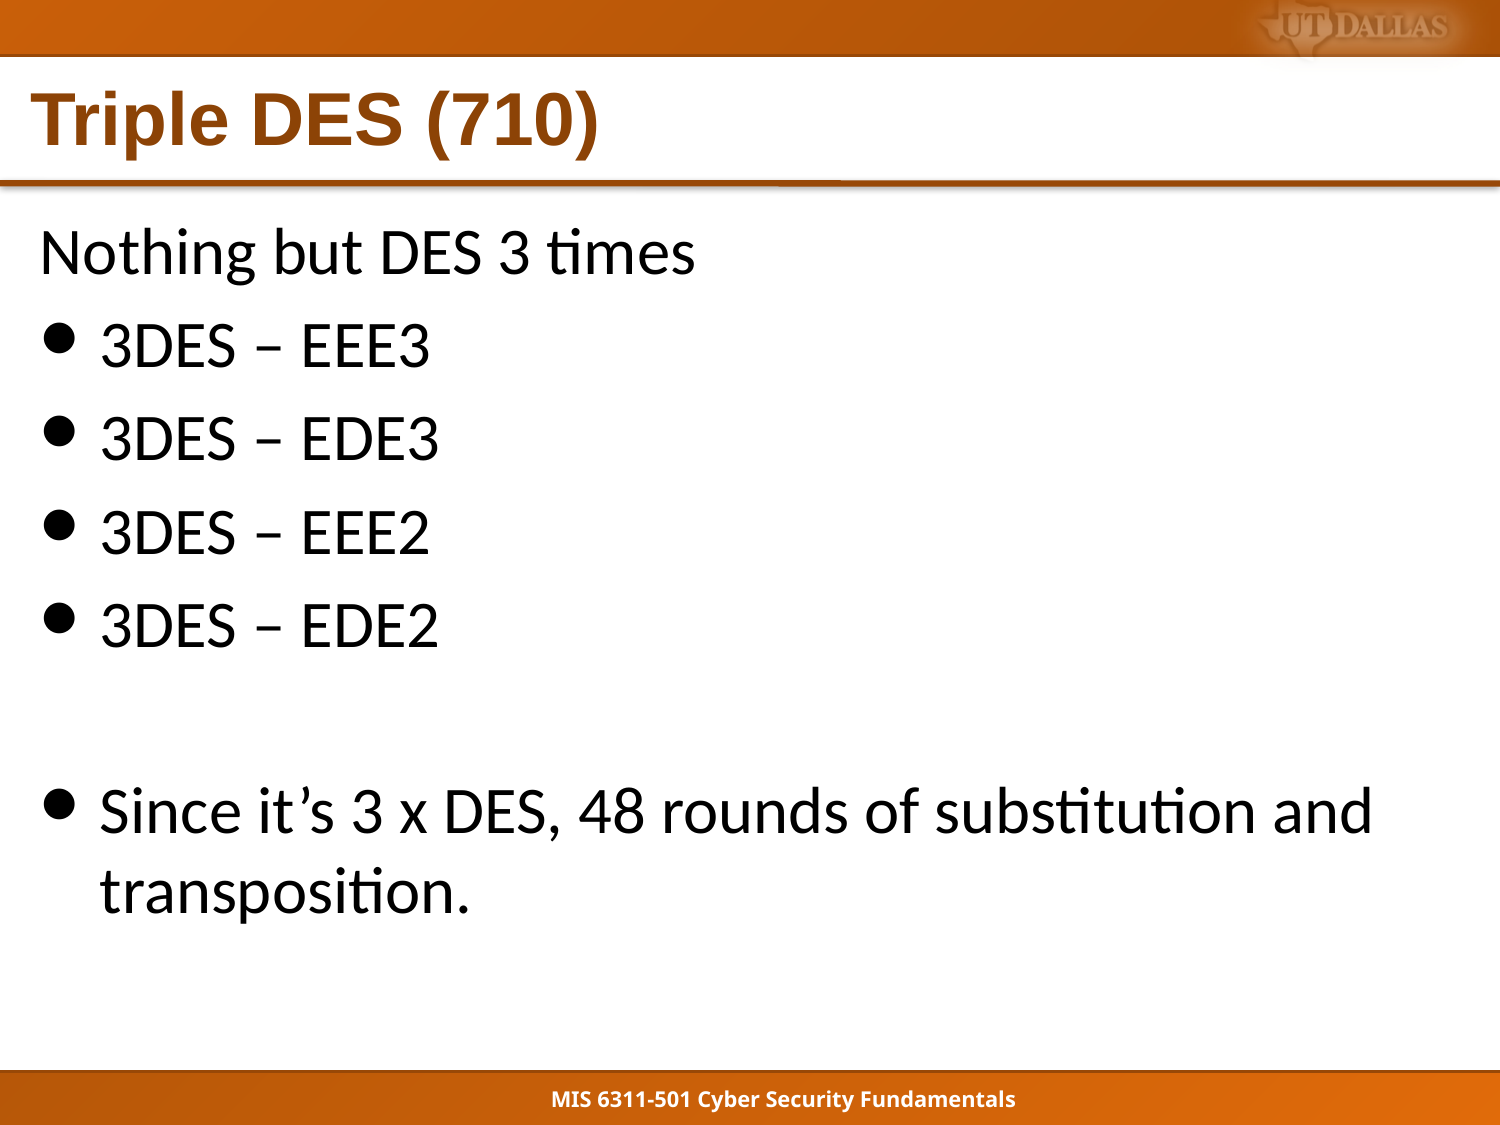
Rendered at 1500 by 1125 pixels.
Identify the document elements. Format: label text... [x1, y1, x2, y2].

picture [1218, 0, 1500, 64]
list Nothing but DES 3 times 3DES – EEE3 3DES – EDE3 3DES – EEE2 3DES – EDE2 Since it’s 3 x DES, 48 rounds of substitution and transposition. [24, 199, 1500, 1077]
title Triple DES (710) [0, 64, 1500, 178]
